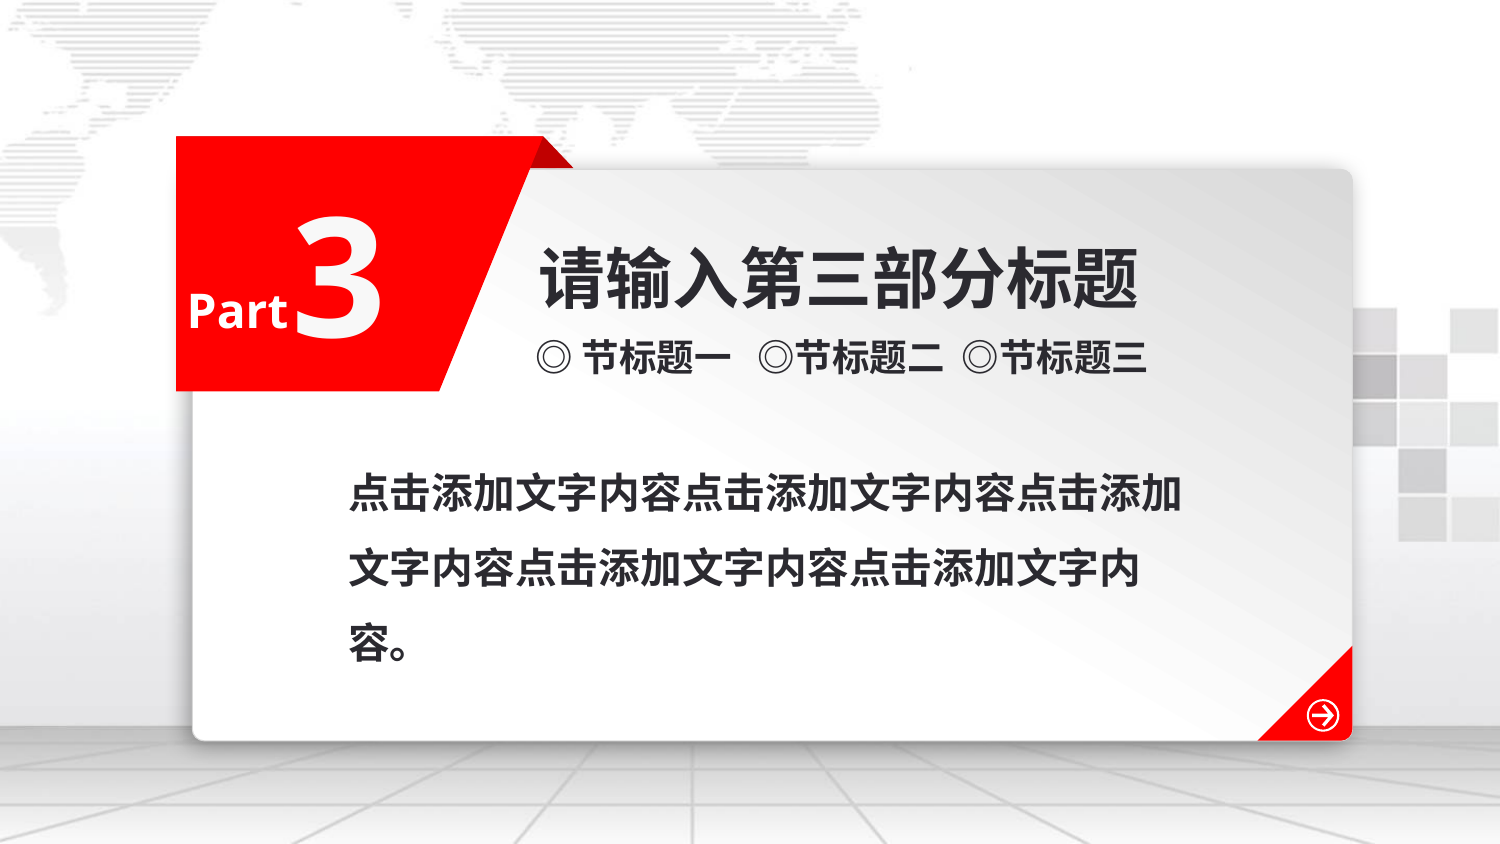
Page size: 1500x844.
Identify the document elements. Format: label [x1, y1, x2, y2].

text_box [192, 169, 1353, 741]
picture [0, 0, 1500, 844]
